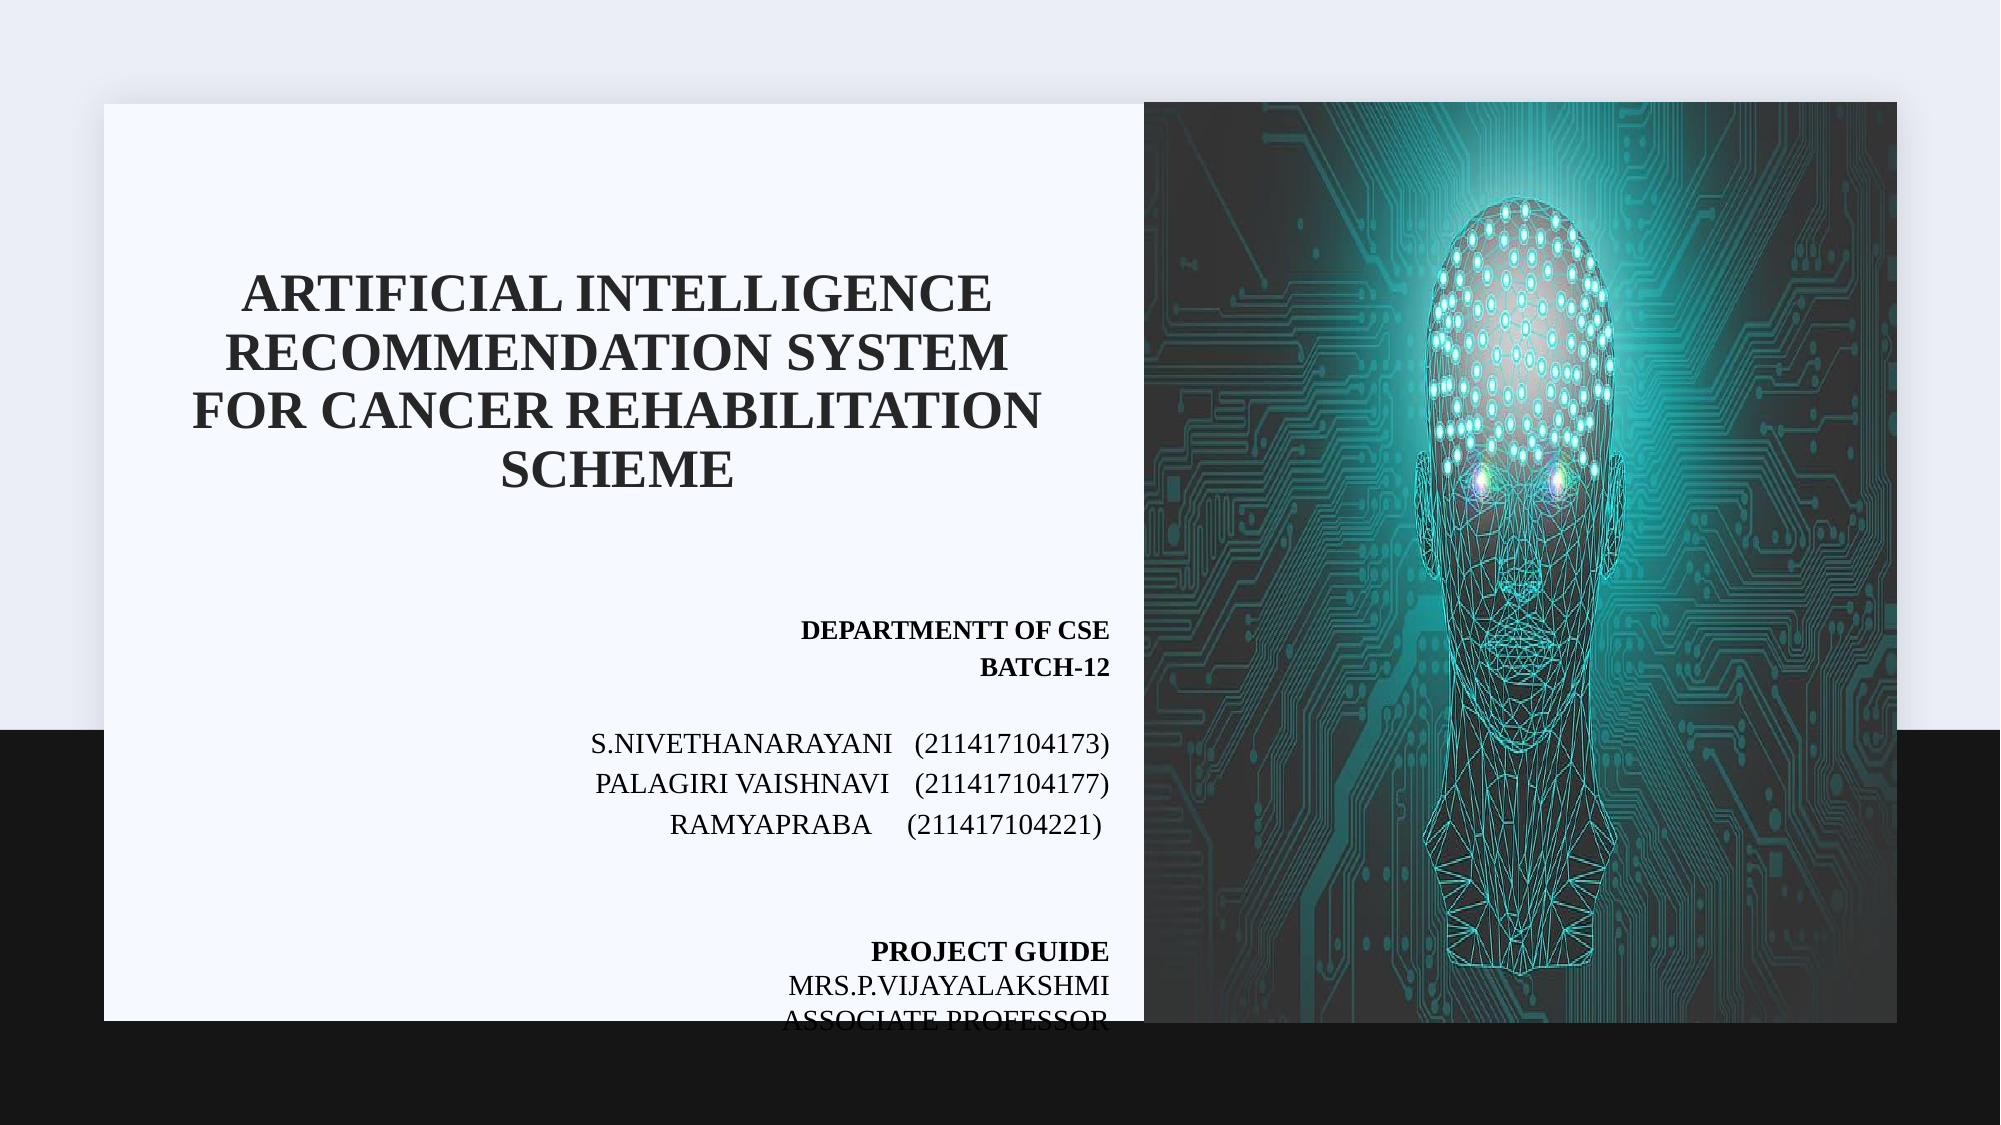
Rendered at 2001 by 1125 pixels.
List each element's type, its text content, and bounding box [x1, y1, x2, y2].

text_box DEPARTMENTT OF CSE BATCH-12 S.NIVETHANARAYANI (211417104173) PALAGIRI VAISHNAVI (211417104177) RAMYAPRABA (211417104221) PROJECT GUIDE MRS.P.VIJAYALAKSHMI ASSOCIATE PROFESSOR [168, 592, 1125, 1125]
picture [1143, 102, 1898, 1023]
text_box ARTIFICIAL INTELLIGENCE RECOMMENDATION SYSTEM FOR CANCER REHABILITATION SCHEME [168, 250, 1068, 589]
